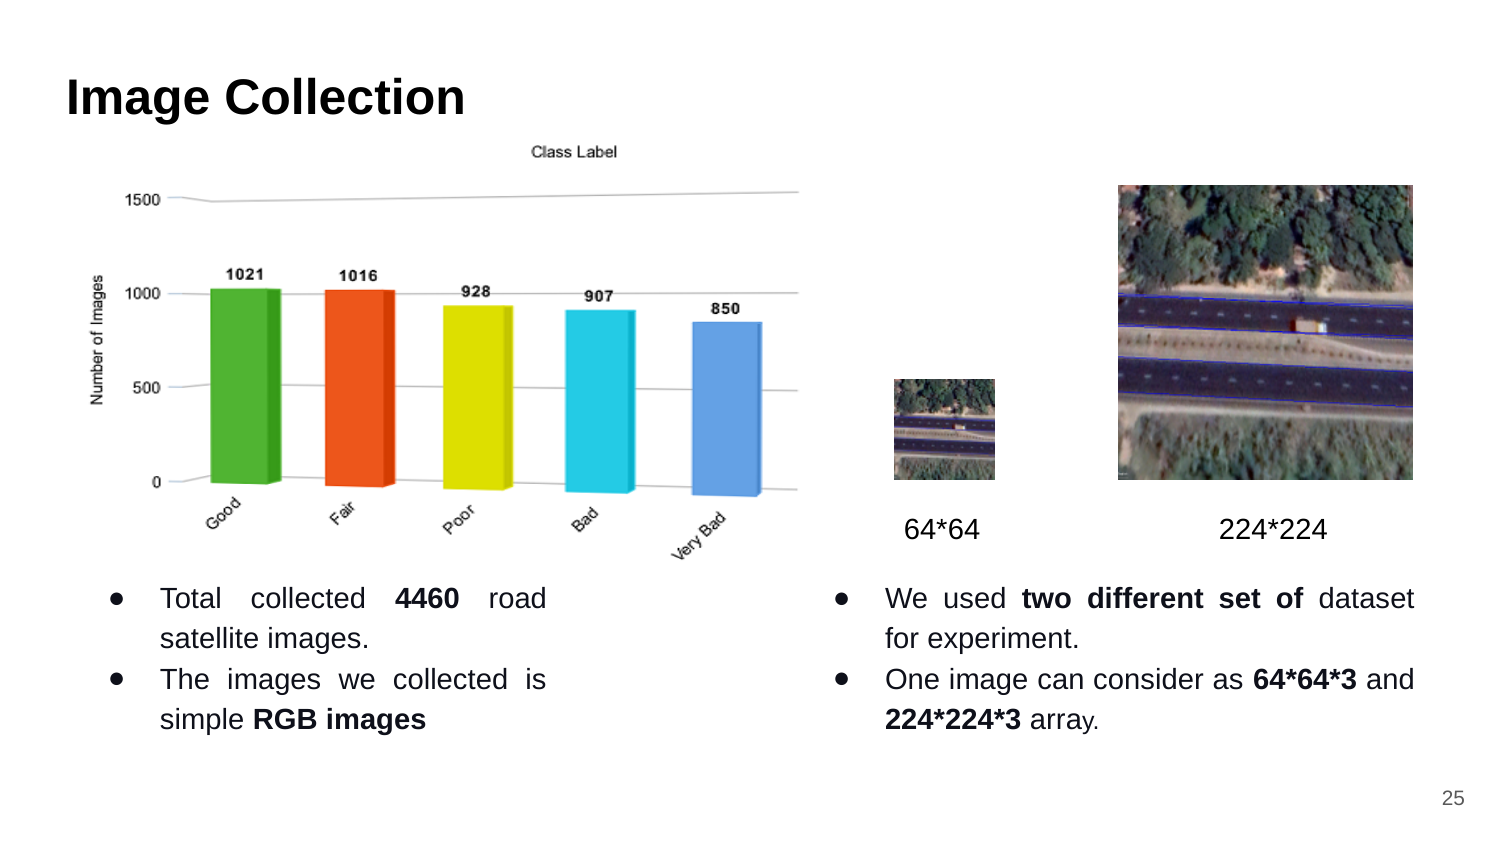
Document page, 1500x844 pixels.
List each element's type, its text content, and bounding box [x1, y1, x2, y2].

text_box Total collected 4460 road satellite images. The images we collected is simple RGB images [70, 559, 563, 751]
slide_number 25 [1389, 764, 1480, 830]
picture [894, 379, 995, 480]
picture [76, 130, 821, 570]
title Image Collection [51, 49, 1449, 144]
text_box We used two different set of dataset for experiment. One image can consider as 64*64*3 and 224*224*3 array. [795, 559, 1430, 751]
picture [1118, 185, 1413, 480]
text_box 64*64 224*224 [880, 494, 1397, 560]
